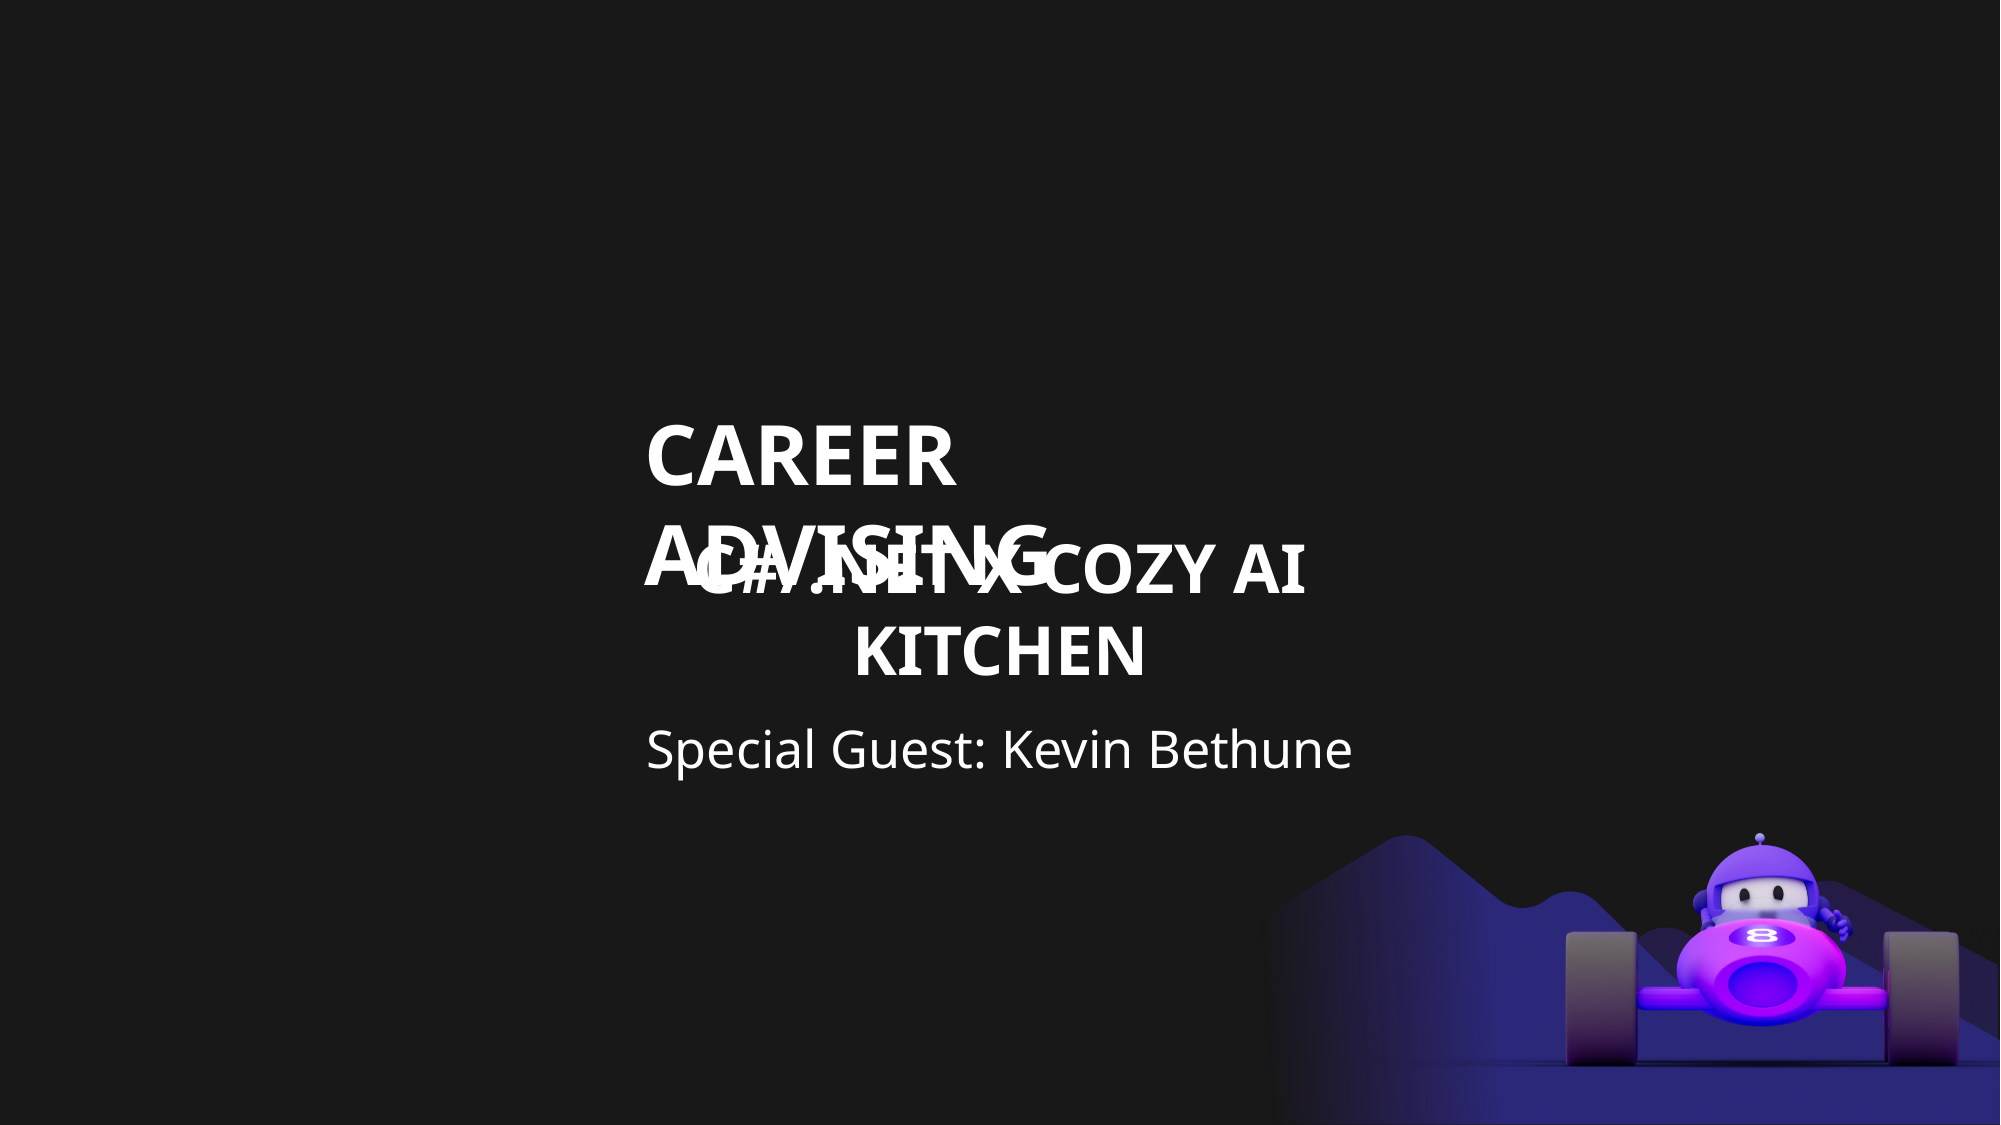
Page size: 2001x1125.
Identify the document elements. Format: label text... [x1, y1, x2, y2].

picture [0, 0, 2000, 1125]
text_box C#/.NET X COZY AI KITCHEN Special Guest: Kevin Bethune [555, 487, 1445, 780]
title CAREER ADVISING [642, 398, 1358, 487]
